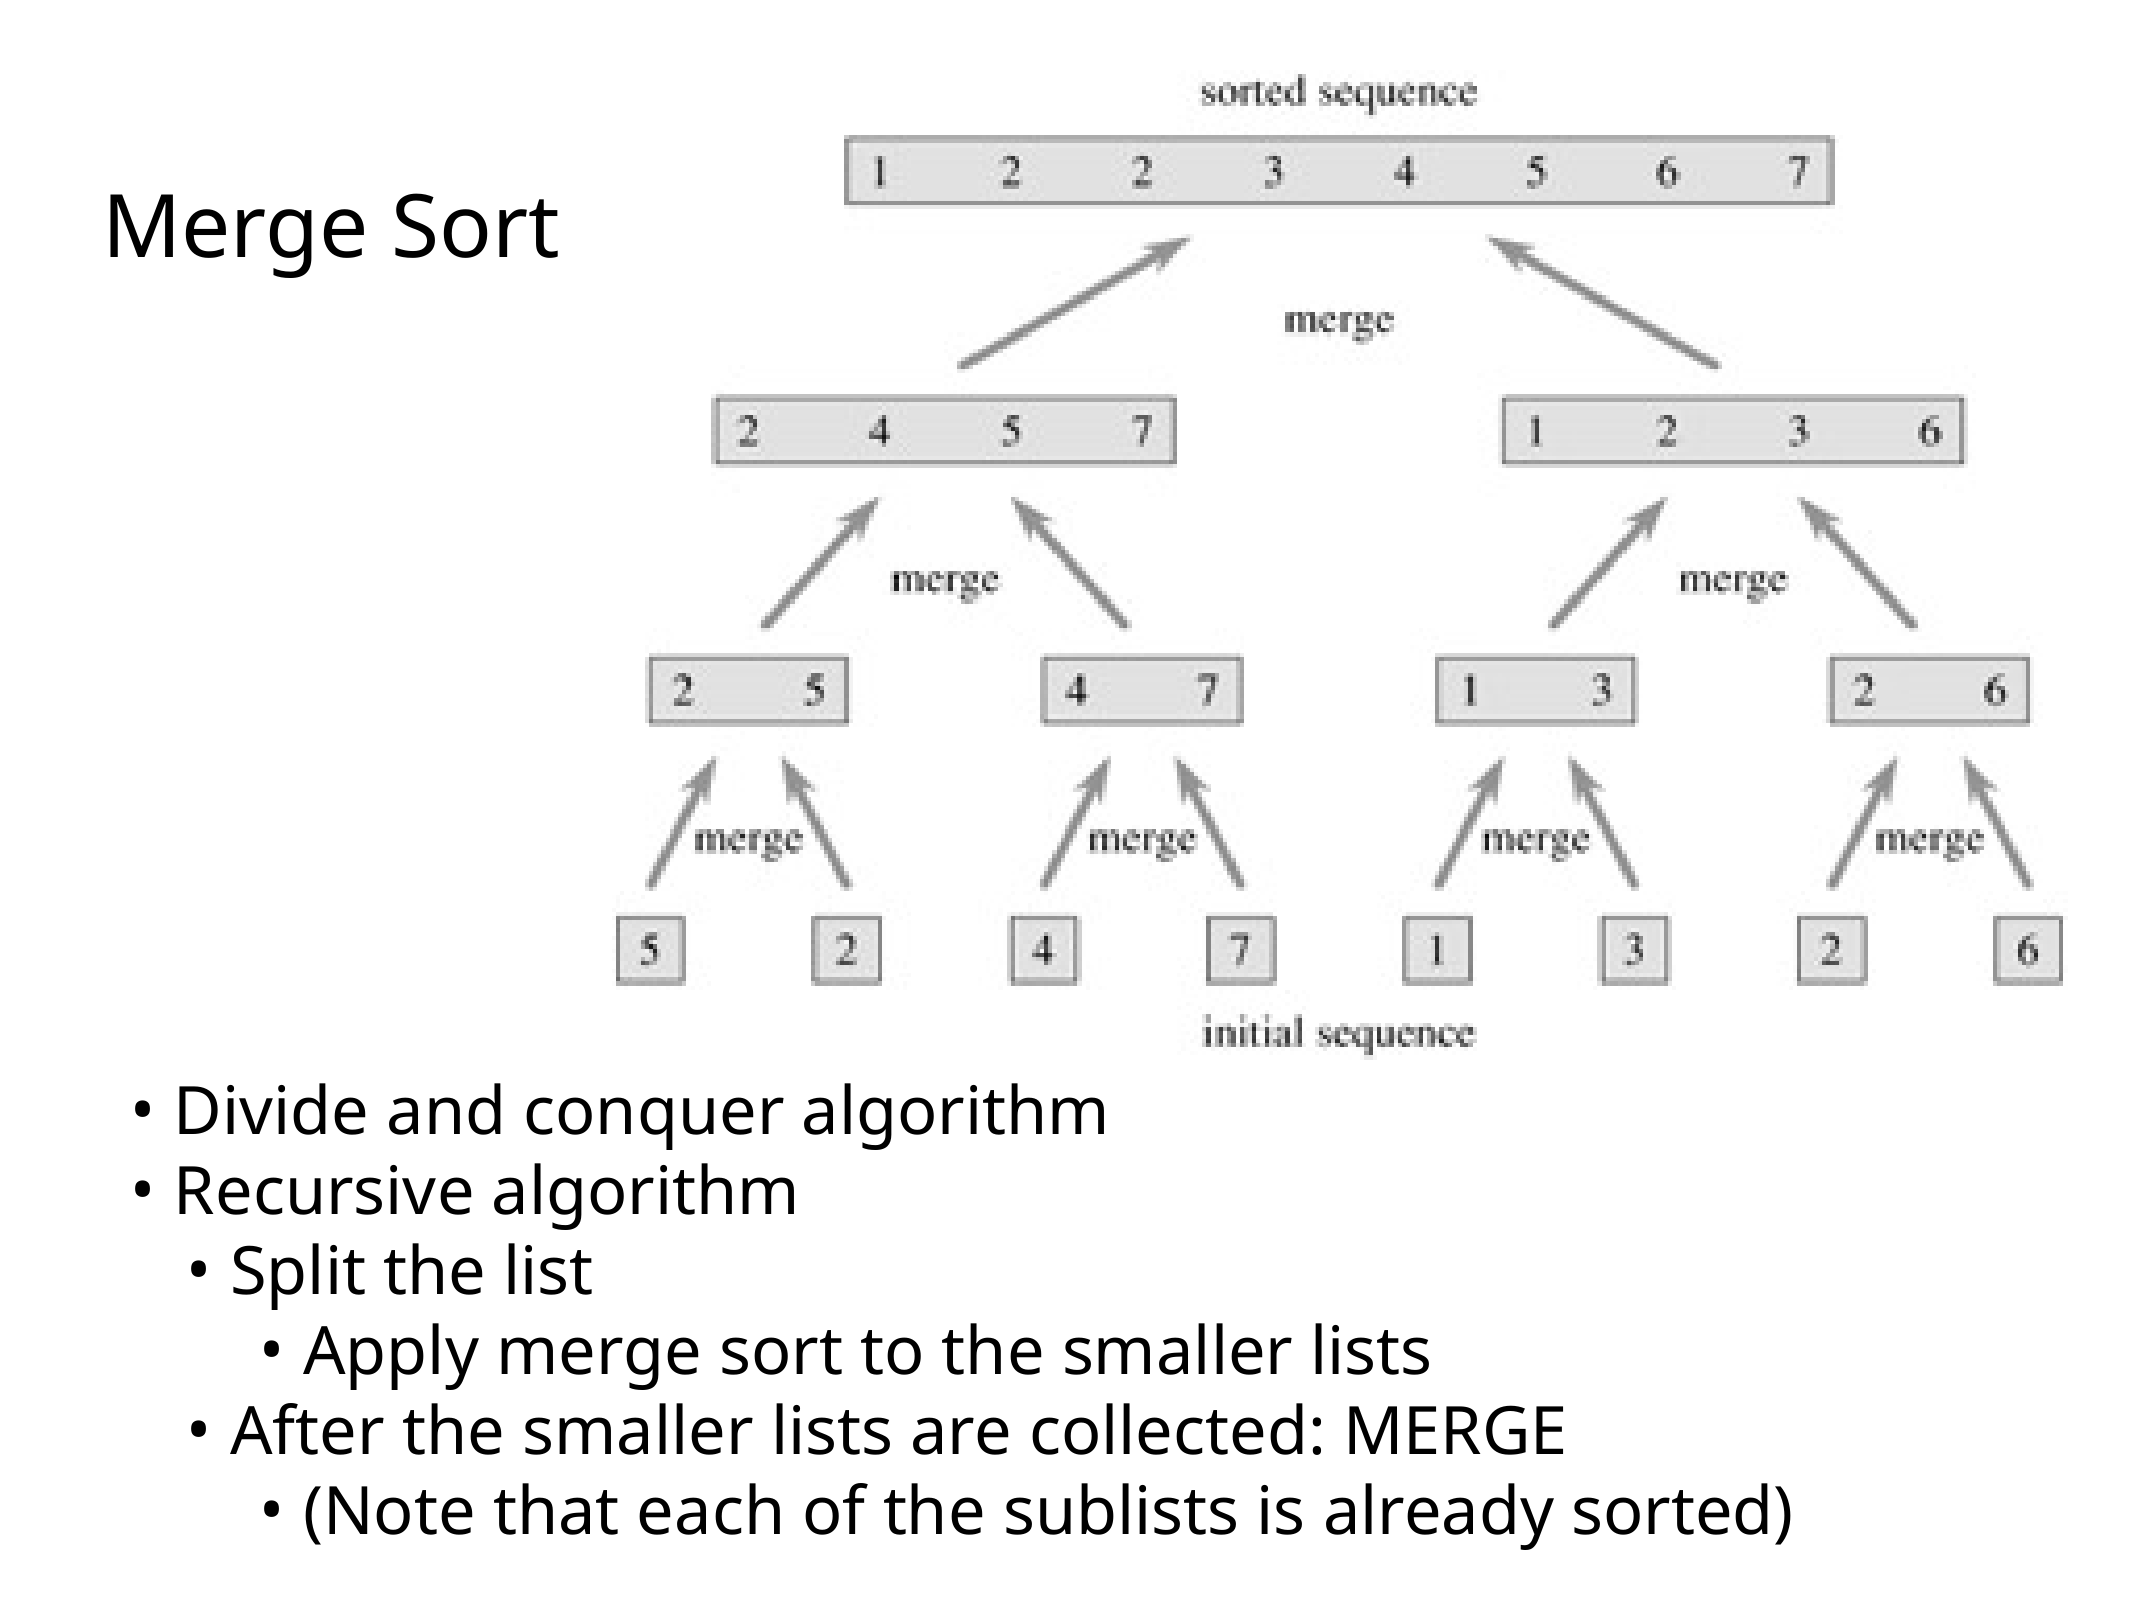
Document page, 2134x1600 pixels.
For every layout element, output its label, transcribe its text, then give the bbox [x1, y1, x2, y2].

picture [612, 70, 2068, 1060]
title Merge Sort [93, 0, 2040, 284]
list Divide and conquer algorithm Recursive algorithm Split the list Apply merge sort to the smaller lists After the smaller lists are collected: MERGE (Note that each of the sublists is already sorted) [121, 1059, 2068, 1600]
